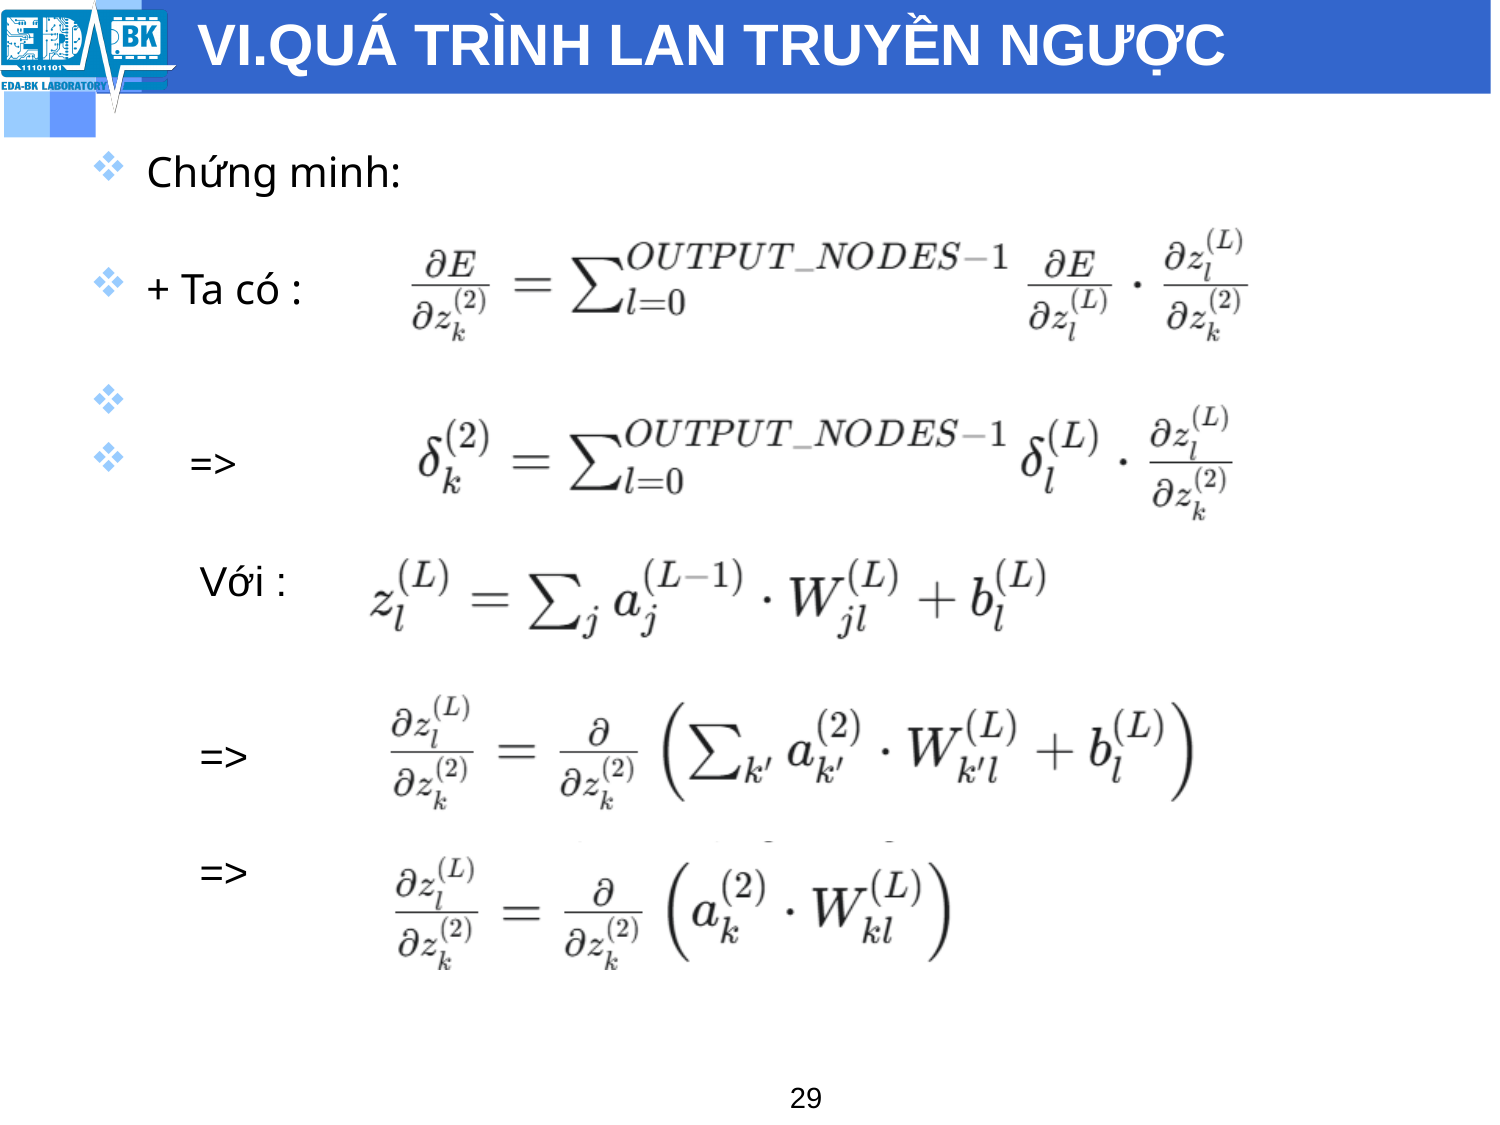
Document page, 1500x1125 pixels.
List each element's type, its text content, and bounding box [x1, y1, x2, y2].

list Chứng minh: + Ta có : => Với : => => [75, 138, 1425, 1063]
picture [365, 546, 1206, 838]
title VI.QUÁ TRÌNH LAN TRUYỀN NGƯỢC [182, 10, 1396, 74]
picture [0, 0, 177, 120]
picture [383, 841, 960, 970]
picture [390, 214, 1315, 372]
picture [404, 394, 1301, 533]
slide_number 29 [487, 1072, 838, 1125]
